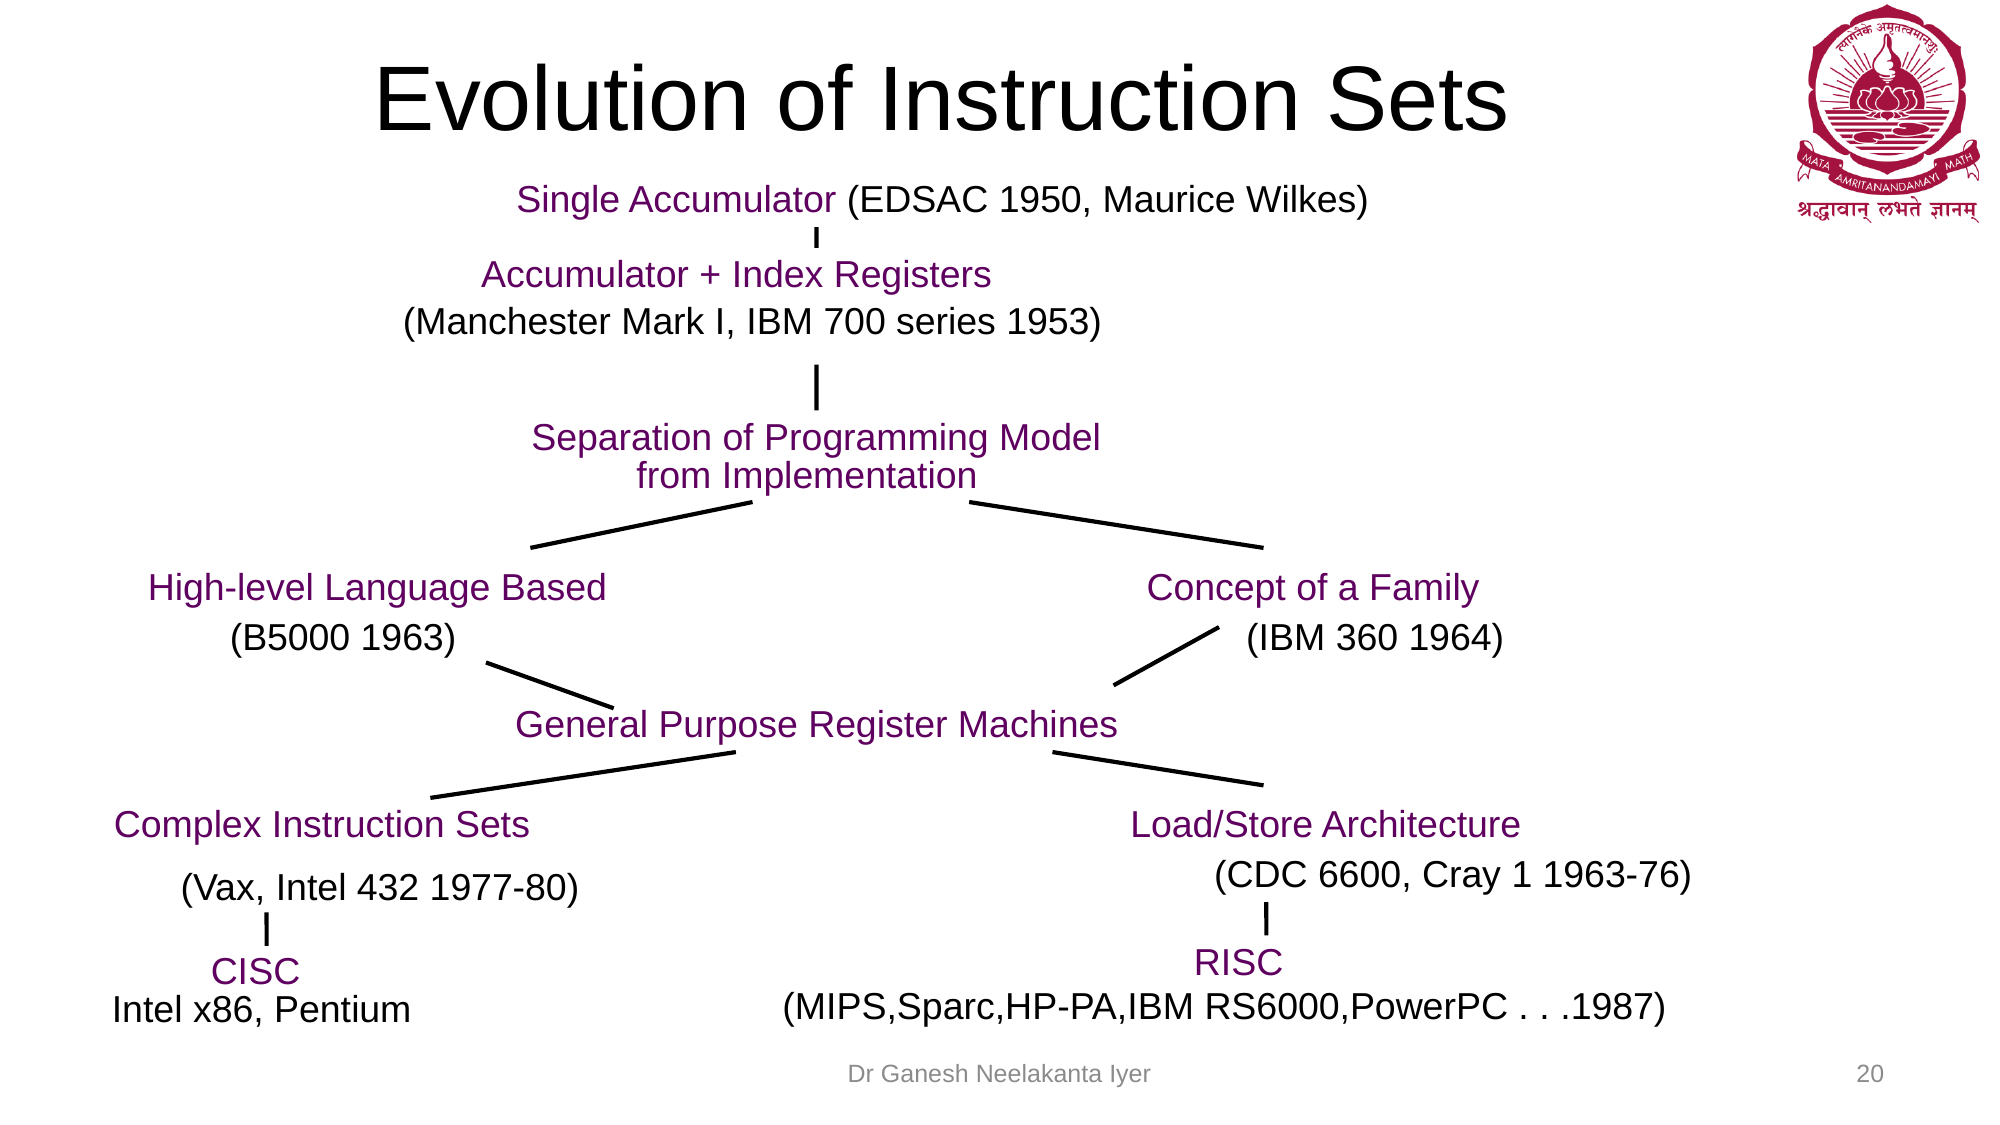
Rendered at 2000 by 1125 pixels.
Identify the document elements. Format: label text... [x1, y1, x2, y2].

text_box Complex Instruction Sets [103, 803, 541, 850]
text_box High-level Language Based [137, 565, 618, 613]
text_box (MIPS,Sparc,HP-PA,IBM RS6000,PowerPC . . .1987) [772, 984, 1678, 1031]
text_box Single Accumulator (EDSAC 1950, Maurice Wilkes) [506, 178, 1380, 225]
text_box Concept of a Family [1136, 565, 1491, 613]
text_box (IBM 360 1964) [1235, 615, 1515, 663]
text_box Accumulator + Index Registers [470, 253, 1003, 299]
title Evolution of Instruction Sets [63, 24, 1823, 163]
text_box (CDC 6600, Cray 1 1963-76) [1203, 853, 1703, 900]
text_box CISC [200, 950, 311, 987]
text_box Intel x86, Pentium [101, 987, 423, 1035]
slide_number 20 [1432, 1042, 1900, 1103]
footer Dr Ganesh Neelakanta Iyer [683, 1042, 1317, 1103]
text_box (Vax, Intel 432 1977-80) [170, 865, 590, 913]
text_box Load/Store Architecture [1119, 803, 1532, 850]
text_box General Purpose Register Machines [504, 703, 1129, 750]
picture [1776, 1, 2000, 225]
text_box RISC [1183, 940, 1294, 984]
text_box (B5000 1963) [219, 615, 467, 663]
text_box Separation of Programming Model from Implementation [521, 415, 1112, 501]
text_box (Manchester Mark I, IBM 700 series 1953) [392, 299, 1113, 347]
